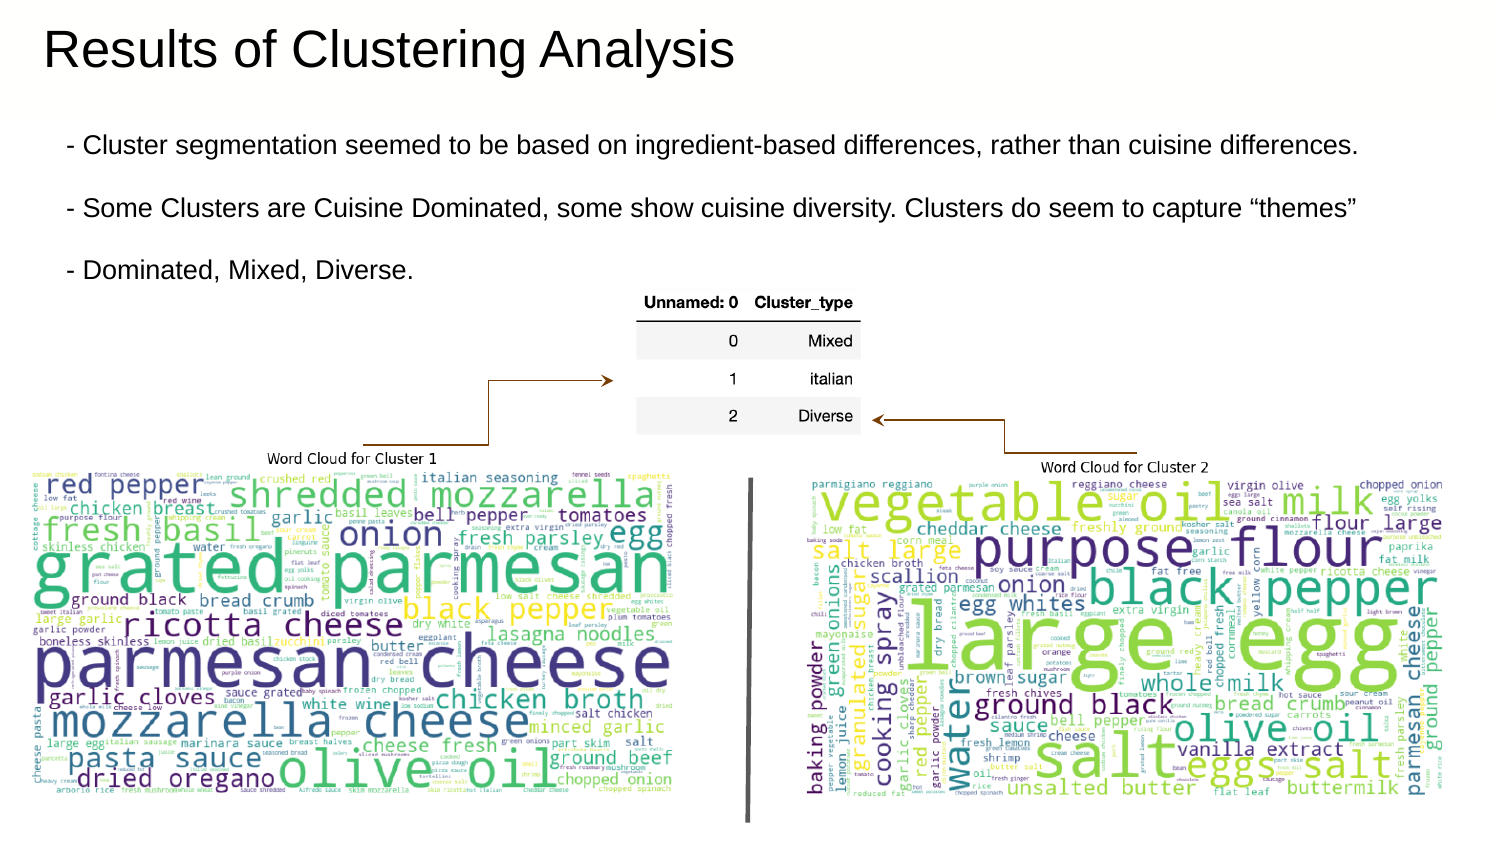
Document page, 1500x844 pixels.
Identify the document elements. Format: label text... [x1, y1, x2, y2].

picture [20, 444, 682, 808]
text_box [747, 477, 751, 823]
picture [635, 287, 861, 437]
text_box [363, 380, 614, 446]
picture [794, 452, 1456, 808]
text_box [871, 419, 1137, 454]
title Results of Clustering Analysis [28, 0, 806, 94]
list - Cluster segmentation seemed to be based on ingredient-based differences, rather than cuisine differences. - Some Clusters are Cuisine Dominated, some show cuisine diversity. Clusters do seem to capture “themes” - Dominated, Mixed, Diverse. [51, 107, 1445, 227]
